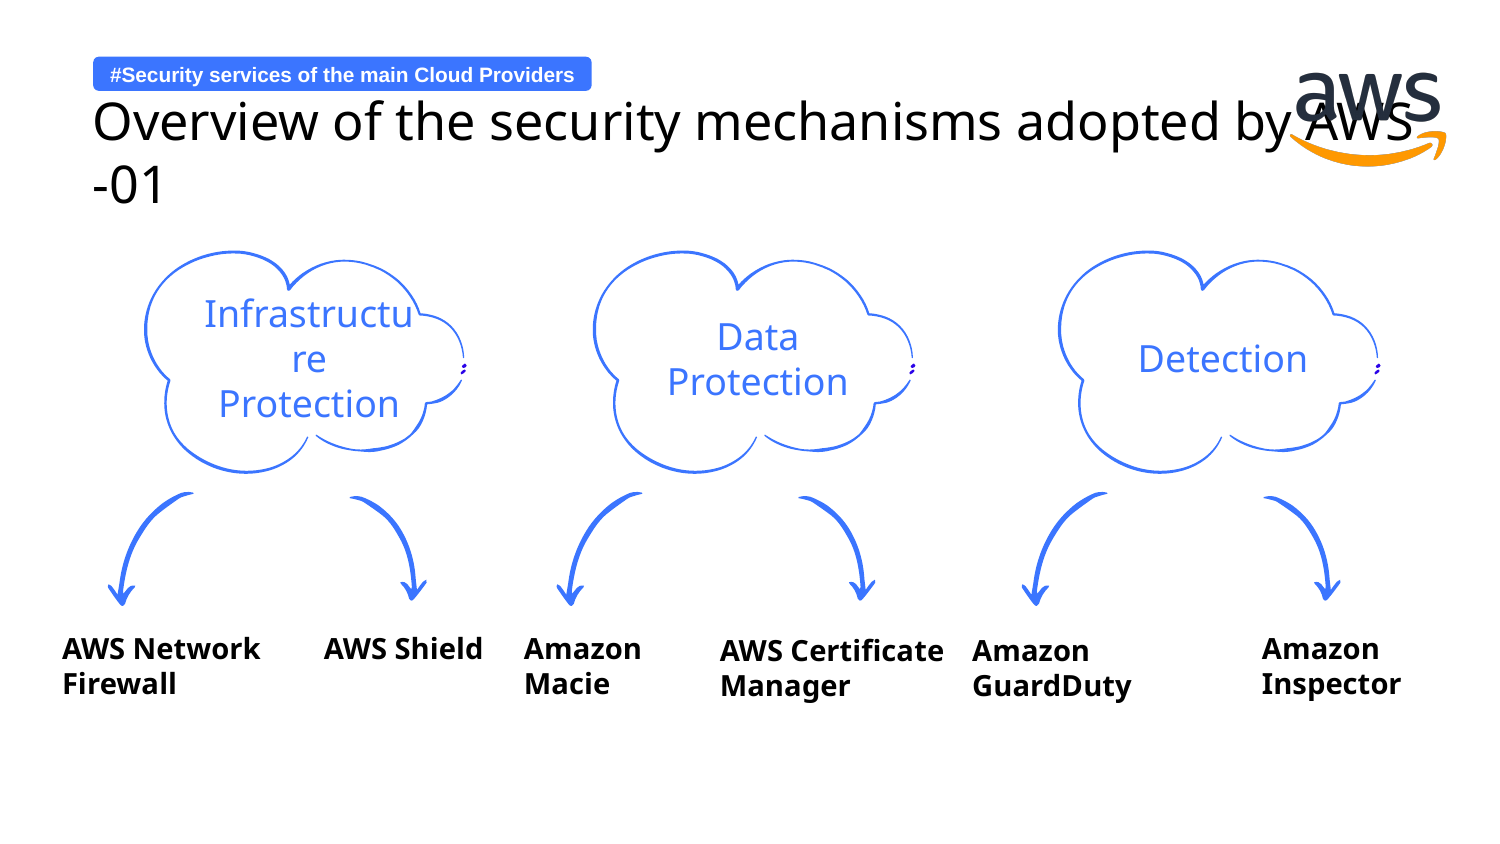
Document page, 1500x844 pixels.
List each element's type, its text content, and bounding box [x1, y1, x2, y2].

text_box AWS Shield [309, 622, 509, 673]
text_box [798, 496, 876, 601]
text_box [556, 491, 643, 606]
text_box #Security services of the main Cloud Providers [91, 54, 594, 93]
text_box [1263, 496, 1341, 601]
title Overview of the security mechanisms adopted by AWS -01 [77, 73, 1285, 168]
text_box AWS Network Firewall [47, 622, 329, 708]
text_box [1021, 491, 1108, 606]
text_box AWS Certificate Manager [705, 624, 957, 710]
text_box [592, 250, 916, 475]
text_box [349, 496, 427, 601]
text_box Amazon Inspector [1247, 622, 1500, 708]
picture [1288, 72, 1447, 167]
text_box Amazon Macie [509, 622, 734, 708]
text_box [143, 250, 468, 475]
text_box Amazon GuardDuty [957, 624, 1230, 710]
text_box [1057, 250, 1381, 475]
text_box [107, 491, 194, 606]
